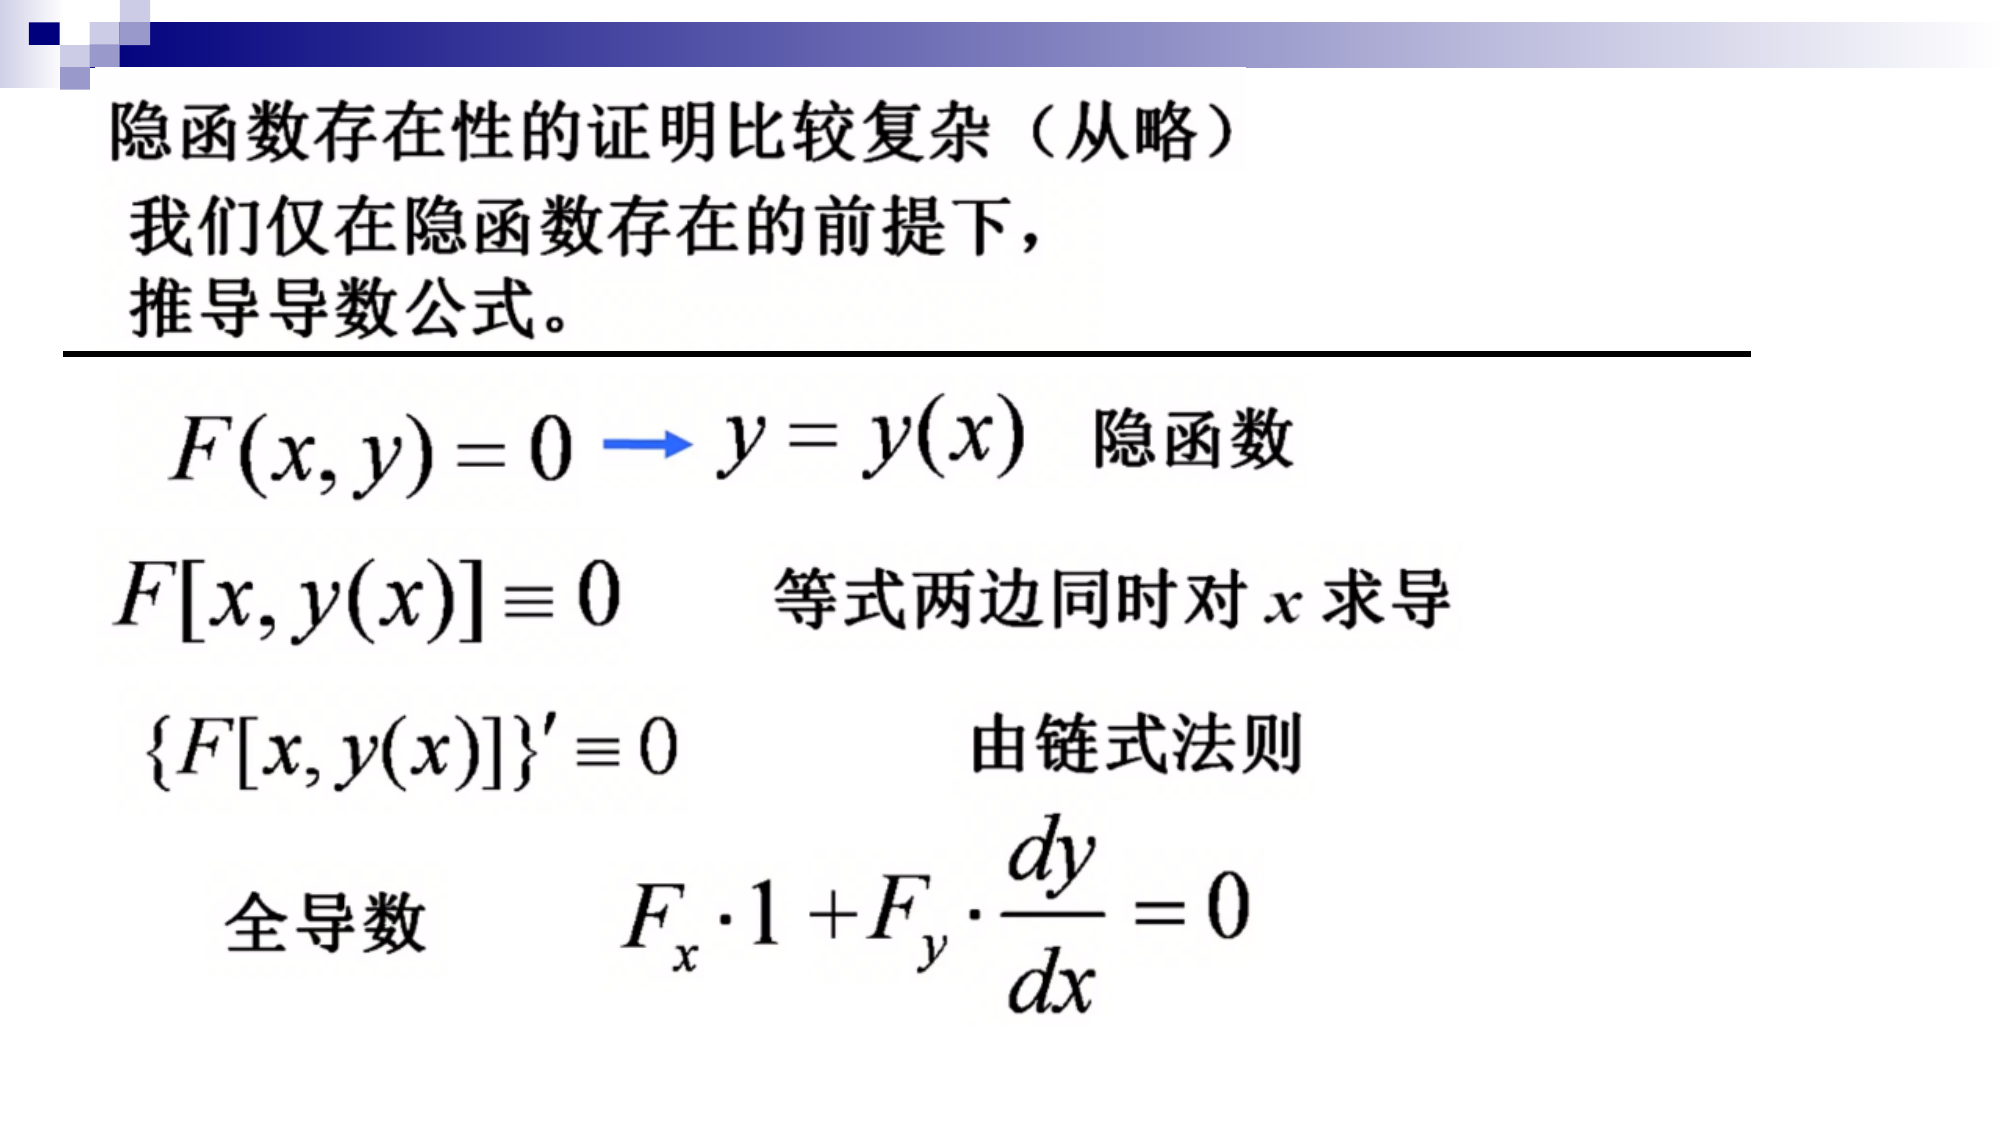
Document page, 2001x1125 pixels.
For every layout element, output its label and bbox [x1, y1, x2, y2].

picture [746, 541, 1463, 651]
picture [116, 371, 582, 511]
picture [595, 373, 1309, 488]
picture [116, 683, 689, 815]
picture [809, 683, 1315, 1027]
picture [599, 860, 790, 992]
picture [95, 527, 630, 666]
picture [205, 860, 448, 978]
picture [95, 67, 1246, 352]
picture [1122, 847, 1265, 967]
